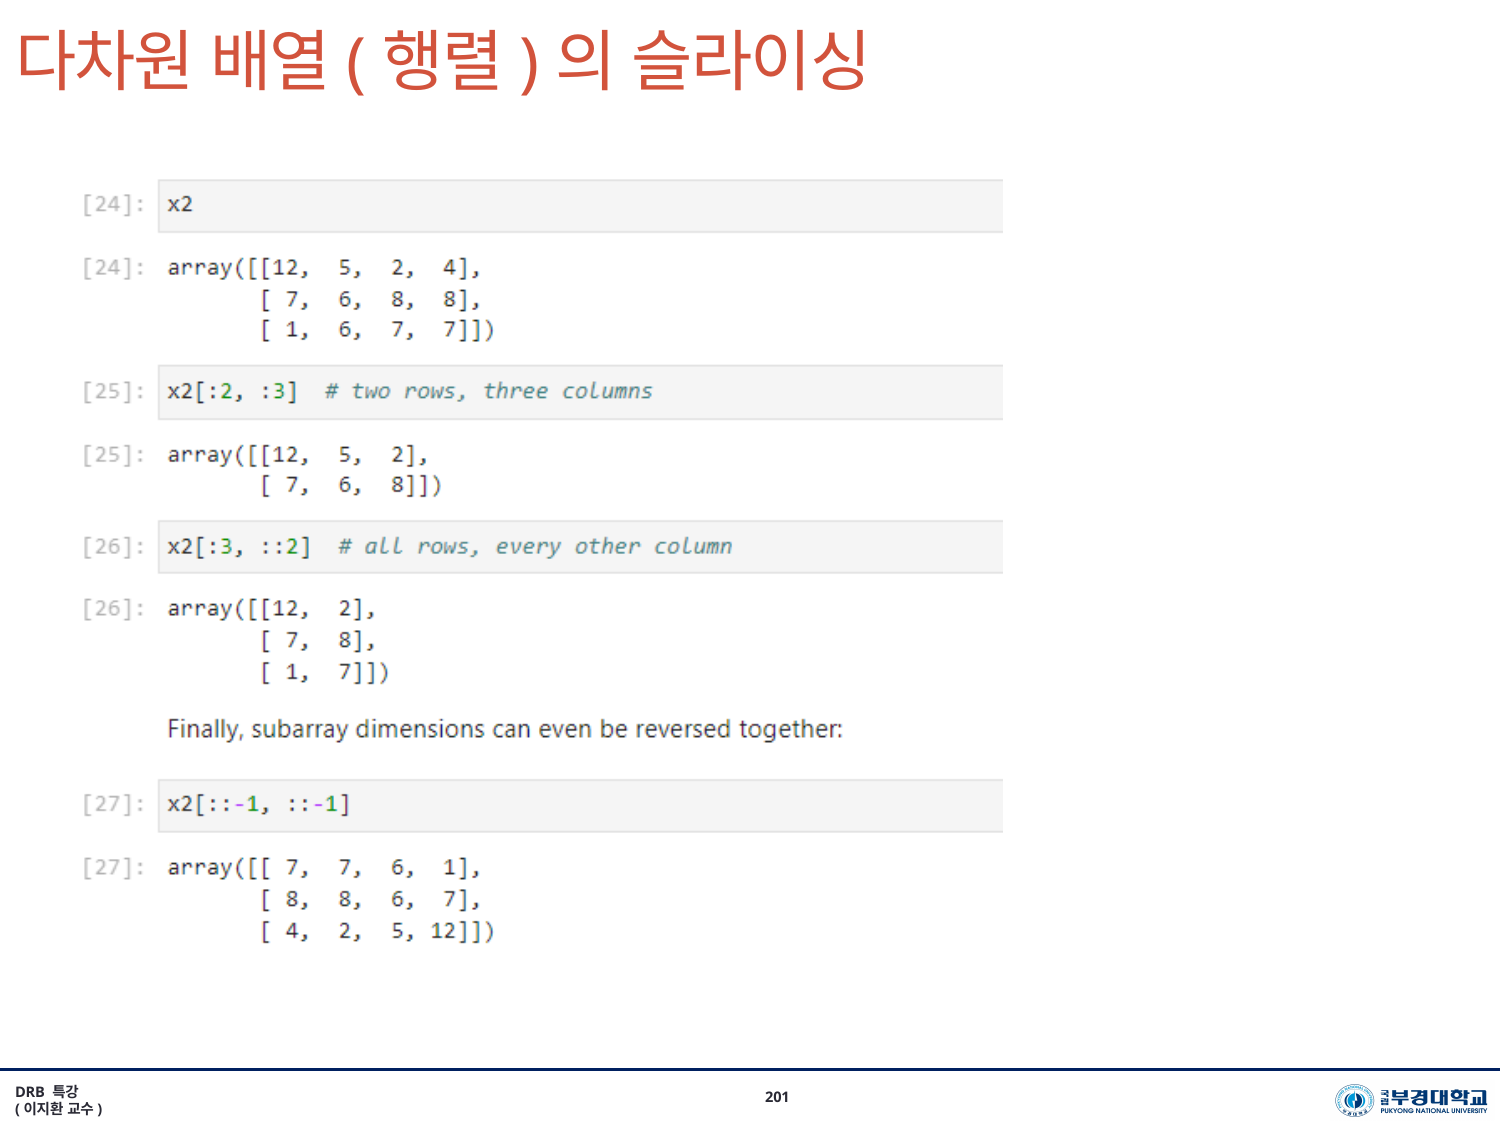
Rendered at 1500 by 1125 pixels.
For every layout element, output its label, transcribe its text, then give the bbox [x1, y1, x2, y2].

title 다차원 배열(행렬)의 슬라이싱 [0, 1, 1500, 116]
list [63, 162, 1003, 976]
picture [1330, 1079, 1495, 1121]
slide_number DRB 특강 (이지환 교수) [0, 1082, 303, 1118]
